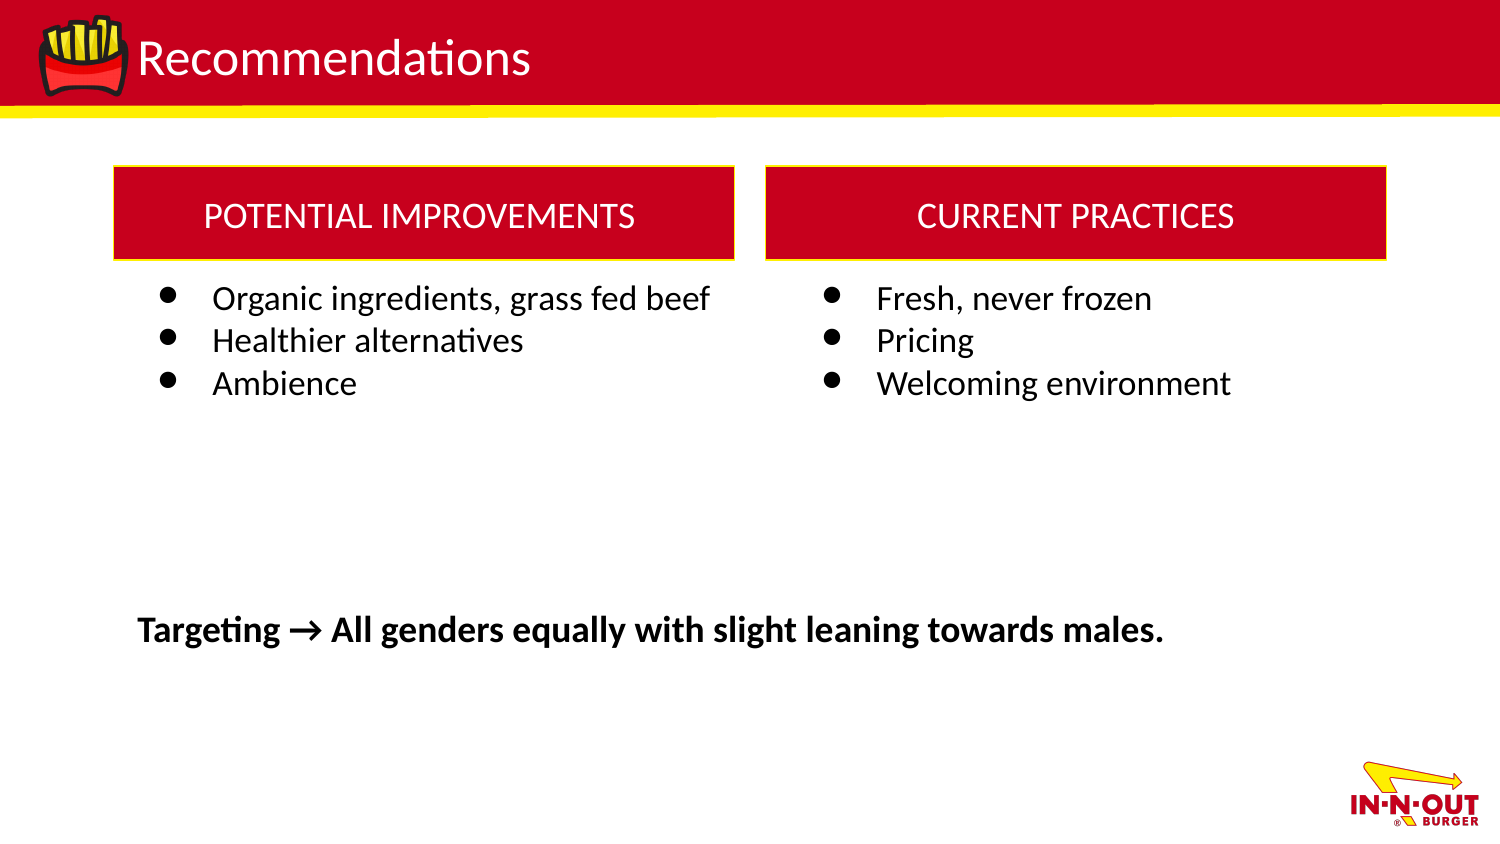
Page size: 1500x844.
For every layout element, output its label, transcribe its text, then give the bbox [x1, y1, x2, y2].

picture [27, 0, 140, 112]
text_box CURRENT PRACTICES [765, 166, 1387, 260]
text_box POTENTIAL IMPROVEMENTS [113, 166, 735, 260]
picture [1344, 756, 1483, 833]
title Recommendations [122, 8, 1258, 103]
text_box Organic ingredients, grass fed beef Healthier alternatives Ambience [122, 259, 735, 590]
text_box Fresh, never frozen Pricing Welcoming environment [786, 260, 1385, 460]
text_box Targeting → All genders equally with slight leaning towards males. [122, 590, 1403, 684]
